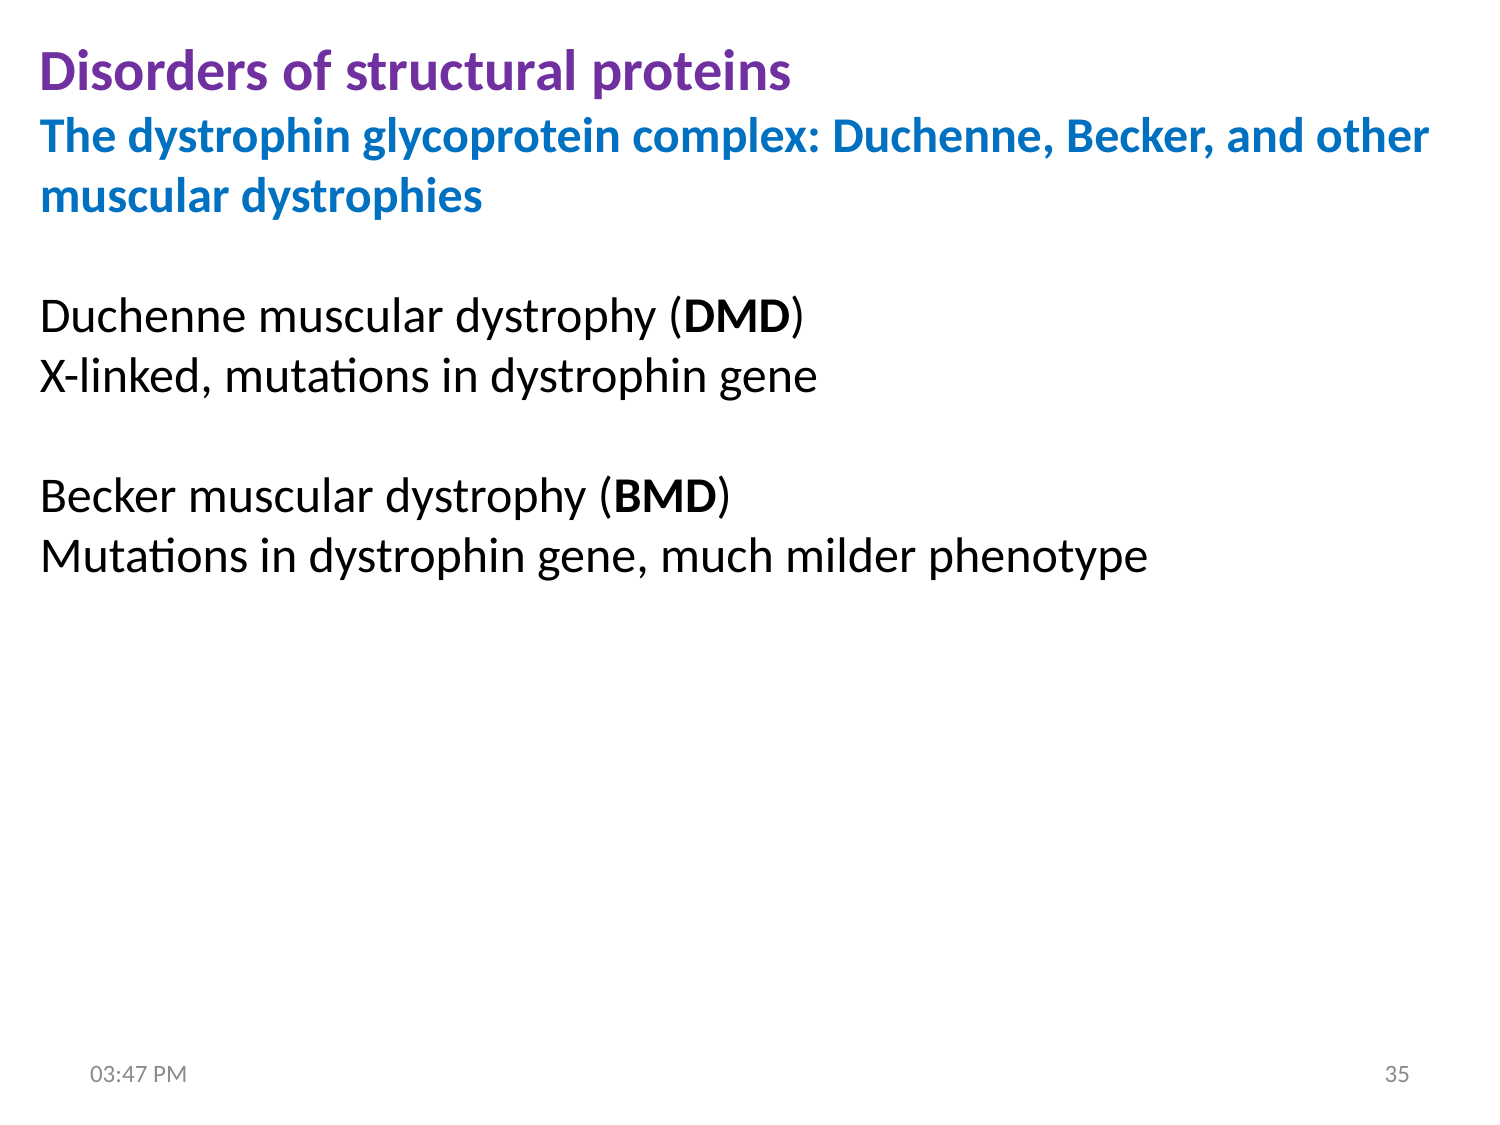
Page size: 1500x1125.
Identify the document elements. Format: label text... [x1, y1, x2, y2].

text_box Disorders of structural proteins The dystrophin glycoprotein complex: Duchenne, Becker, and other muscular dystrophies Duchenne muscular dystrophy (DMD) X-linked, mutations in dystrophin gene Becker muscular dystrophy (BMD) Mutations in dystrophin gene, much milder phenotype [24, 24, 1475, 590]
slide_number 35 [1074, 1042, 1425, 1103]
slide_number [75, 1042, 425, 1103]
